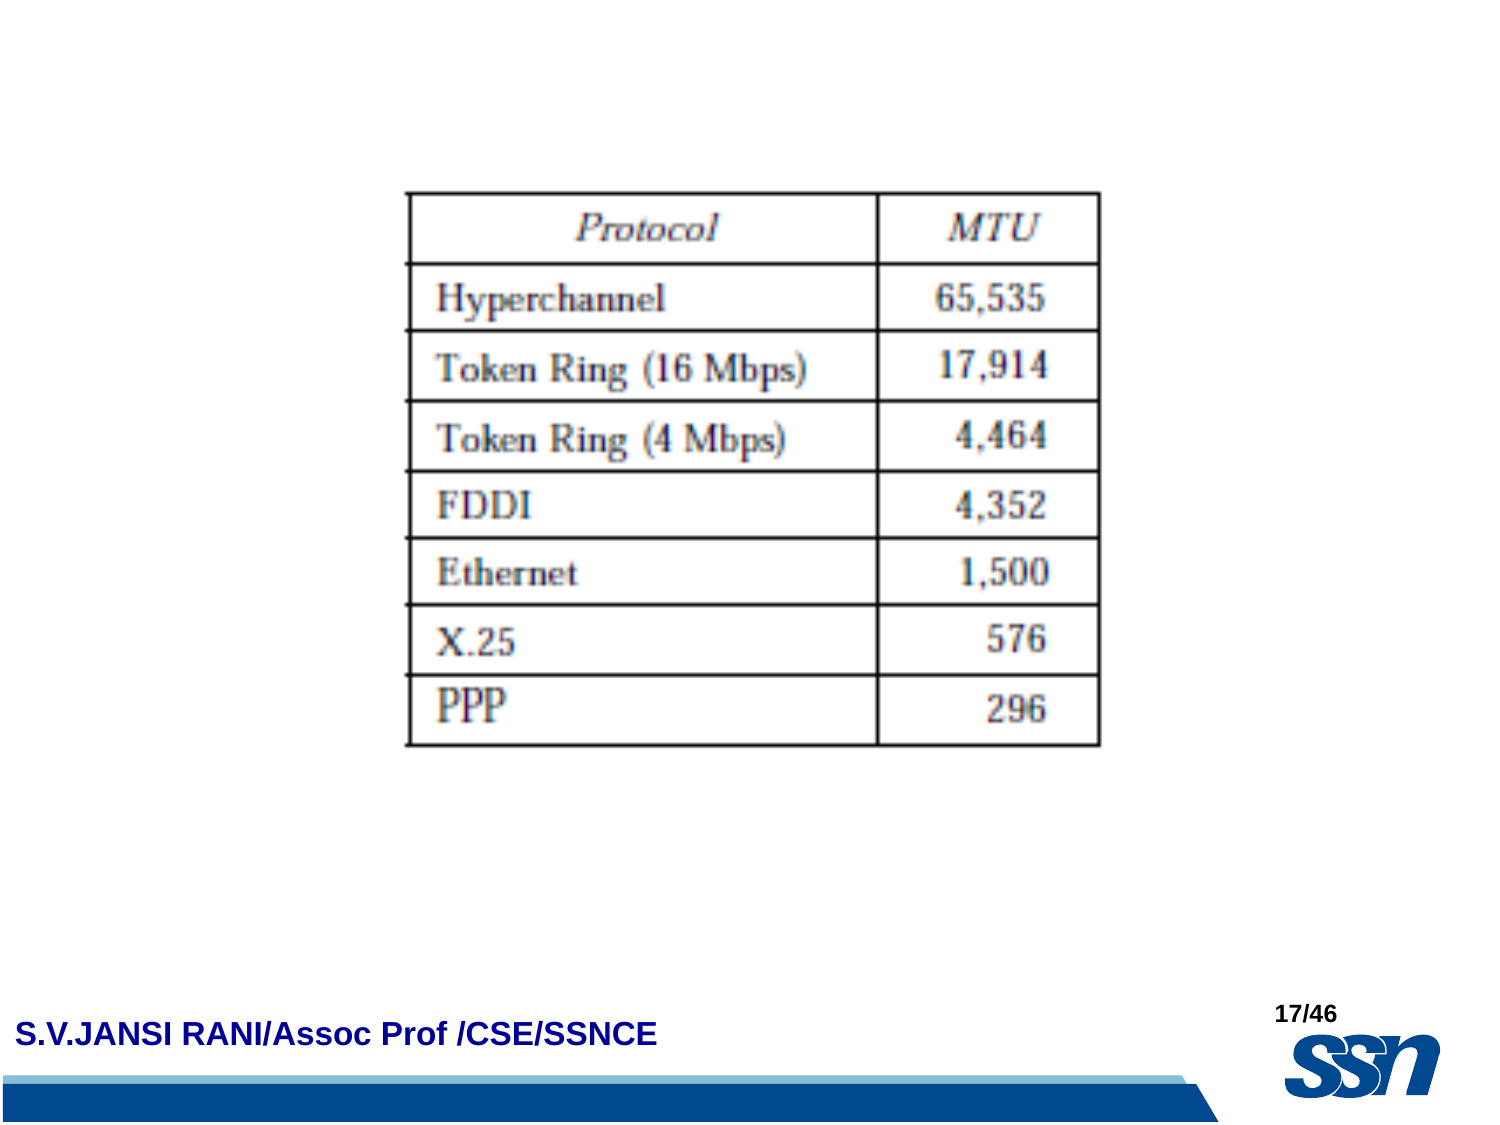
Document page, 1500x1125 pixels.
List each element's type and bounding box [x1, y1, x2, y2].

picture [371, 172, 1190, 788]
